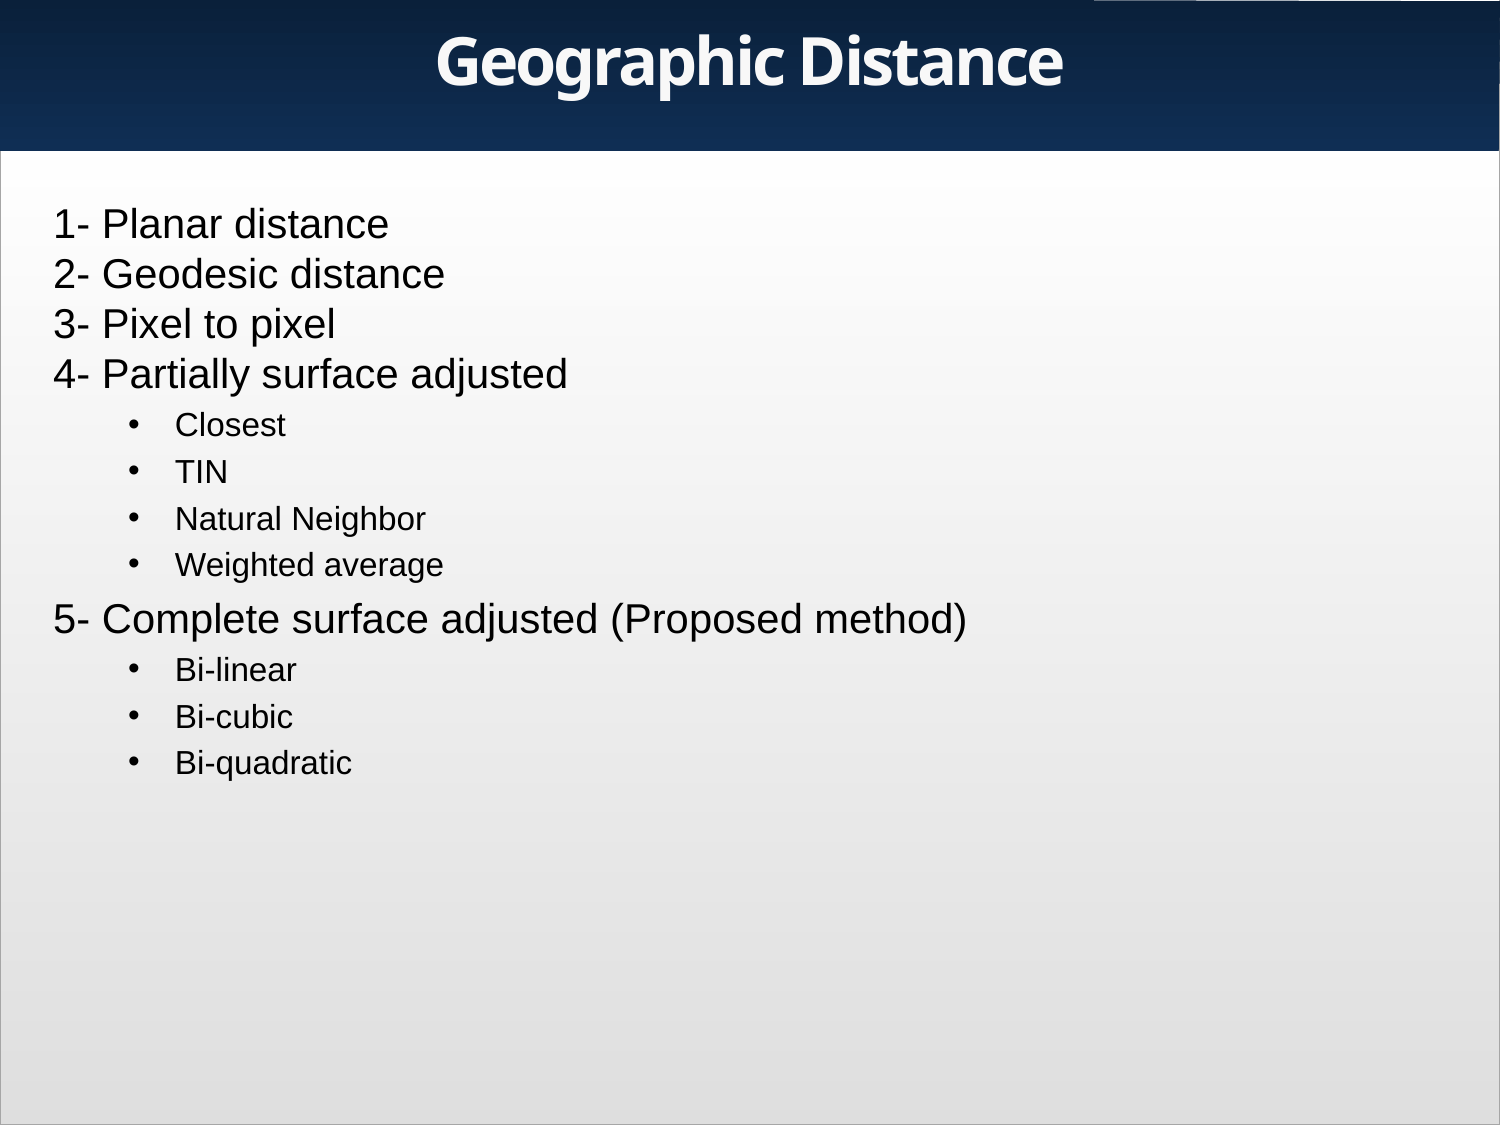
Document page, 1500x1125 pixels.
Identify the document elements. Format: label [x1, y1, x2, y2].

text_box [0, 0, 1500, 1125]
